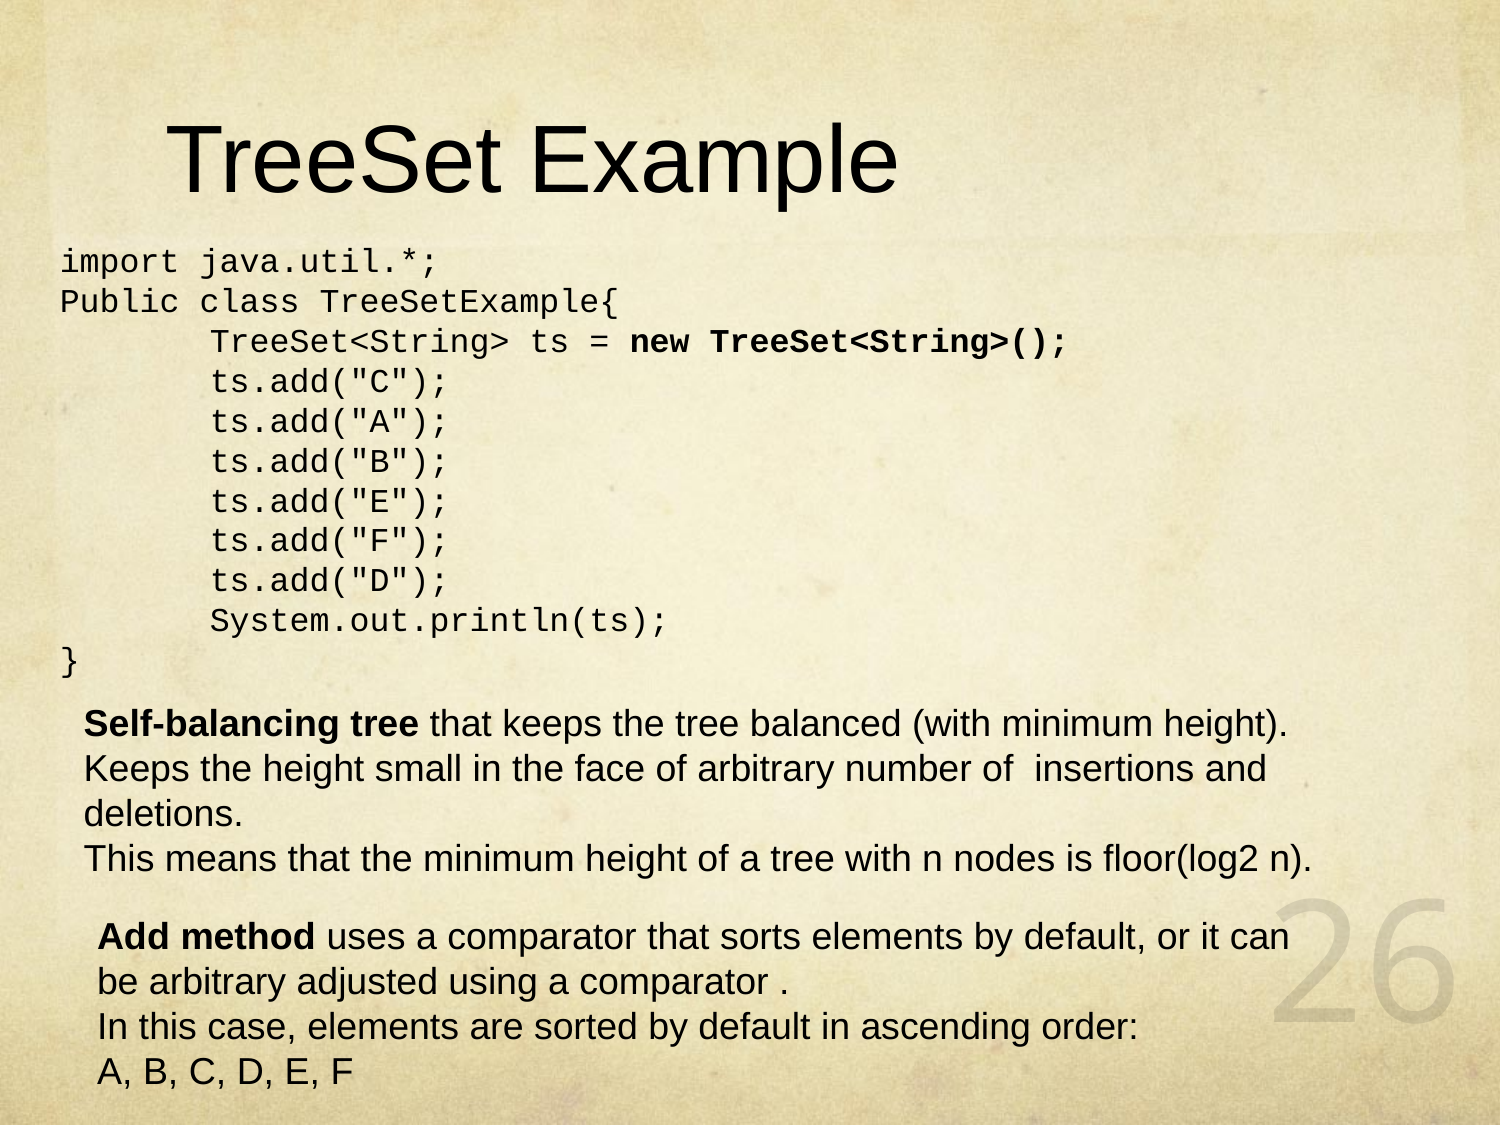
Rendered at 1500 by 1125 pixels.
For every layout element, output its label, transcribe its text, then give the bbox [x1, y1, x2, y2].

text_box Add method uses a comparator that sorts elements by default, or it can be arbitrary adjusted using a comparator . In this case, elements are sorted by default in ascending order: A, B, C, D, E, F [82, 904, 1350, 1099]
text_box import java.util.*; Public class TreeSetExample{ TreeSet<String> ts = new TreeSet<String>(); ts.add("C"); ts.add("A"); ts.add("B"); ts.add("E"); ts.add("F"); ts.add("D"); System.out.println(ts); } [44, 231, 1088, 686]
slide_number 26 [1233, 898, 1478, 1038]
title TreeSet Example [150, 82, 1350, 225]
picture [0, 0, 1500, 1125]
text_box Self-balancing tree that keeps the tree balanced (with minimum height). Keeps the height small in the face of arbitrary number of insertions and deletions. This means that the minimum height of a tree with n nodes is floor(log2 n). [68, 691, 1350, 886]
